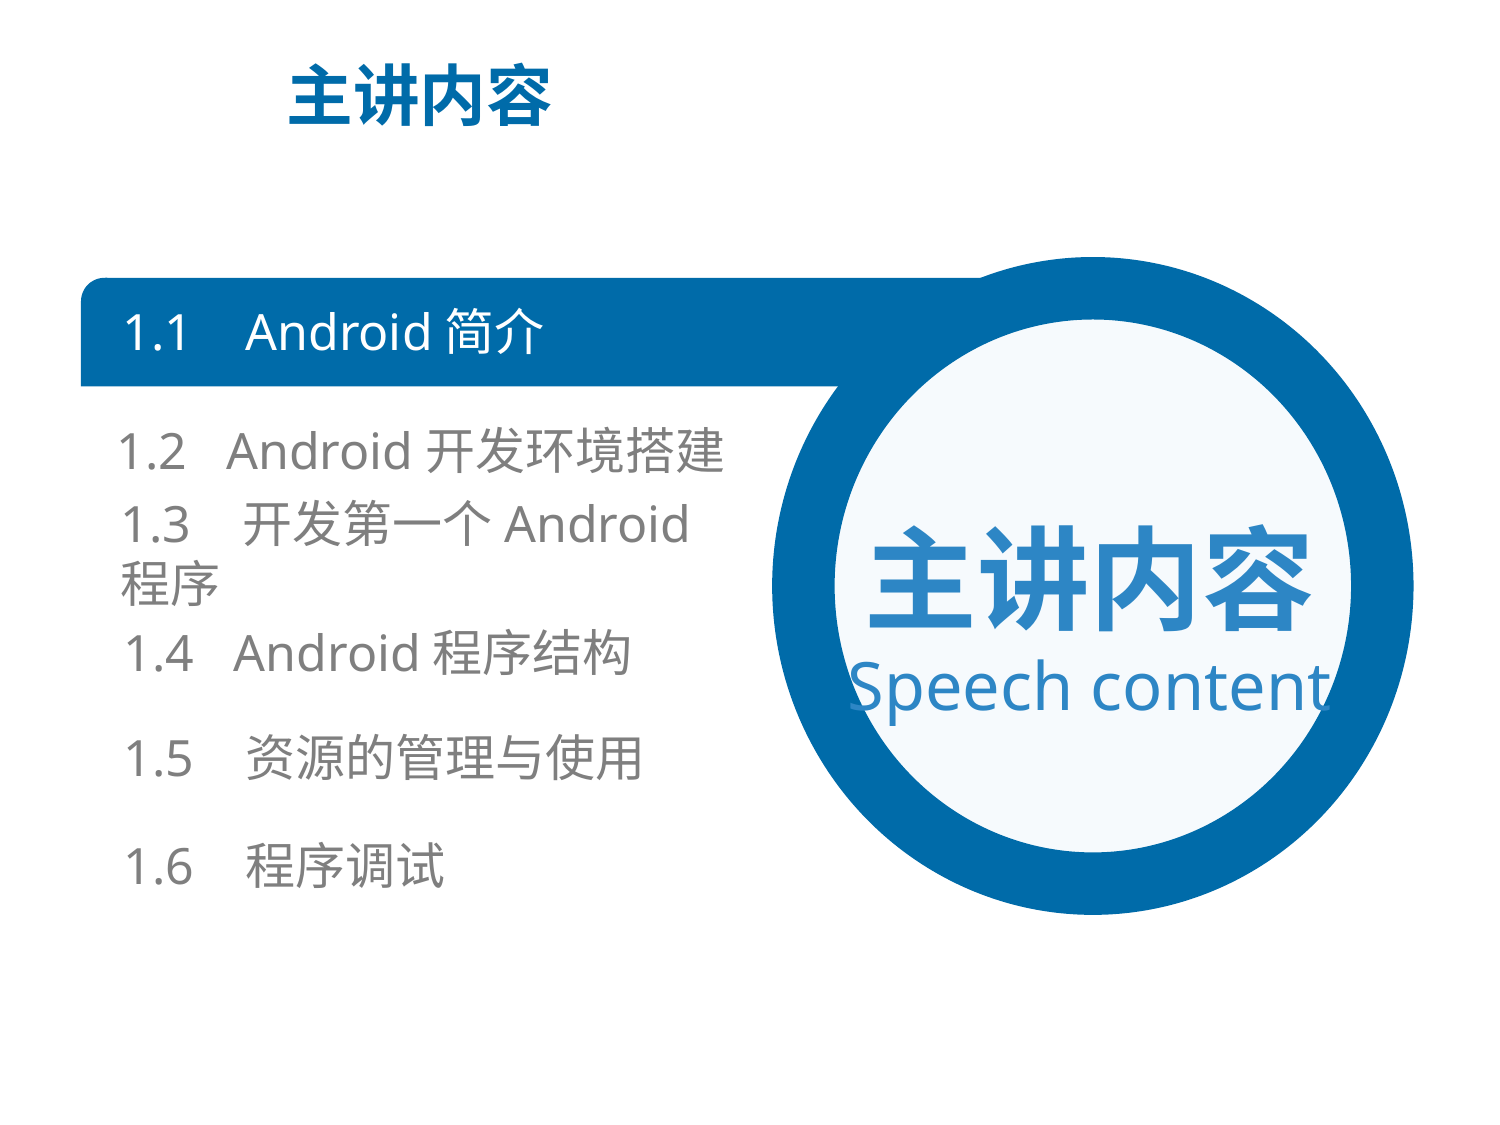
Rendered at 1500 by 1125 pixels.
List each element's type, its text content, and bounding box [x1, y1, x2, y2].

text_box 1.1 Android简介 [122, 300, 752, 361]
text_box 1.2 Android开发环境搭建 [116, 419, 779, 480]
text_box 1.3 开发第一个Android程序 [120, 492, 750, 613]
text_box 1.4 Android程序结构 [123, 621, 753, 682]
text_box [80, 277, 1040, 387]
text_box [839, 732, 1347, 885]
text_box 主讲内容 Speech content [797, 434, 1383, 732]
text_box 主讲内容 [271, 31, 1117, 157]
text_box 1.5 资源的管理与使用 [123, 726, 753, 787]
text_box 1.6 程序调试 [123, 834, 753, 895]
text_box [842, 287, 1343, 434]
